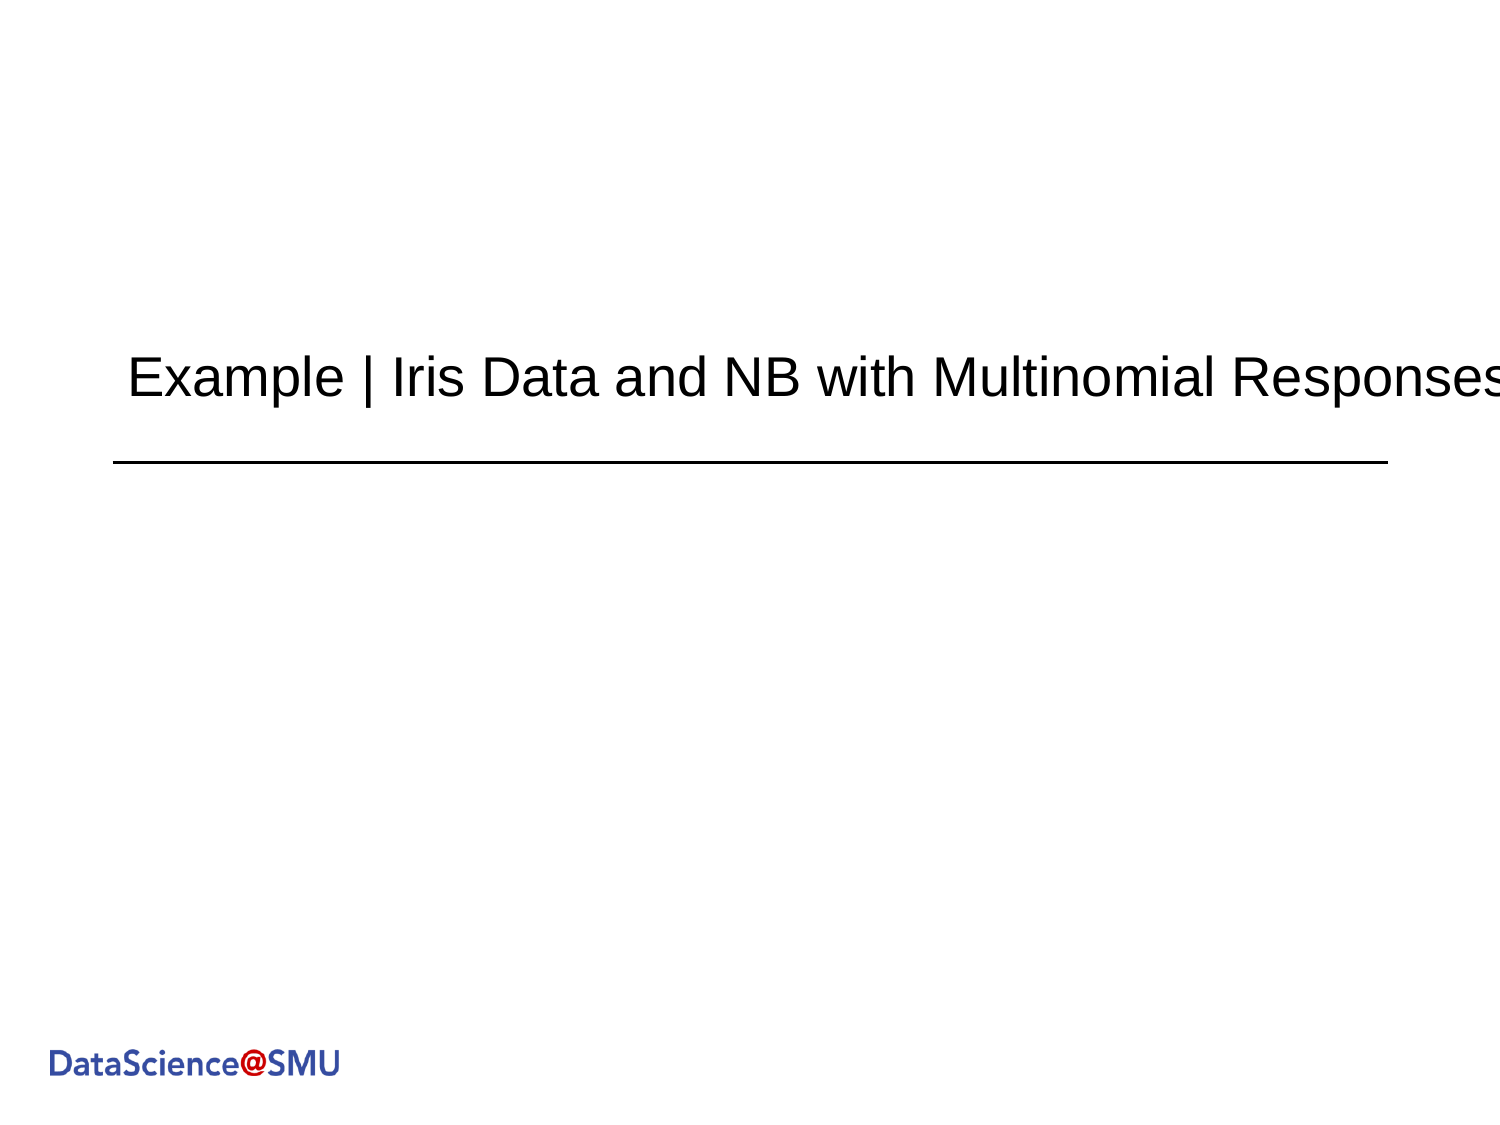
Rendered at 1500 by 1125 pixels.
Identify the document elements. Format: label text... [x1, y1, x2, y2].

picture [50, 1049, 339, 1076]
title Example | Iris Data and NB with Multinomial Responses [112, 299, 1500, 448]
